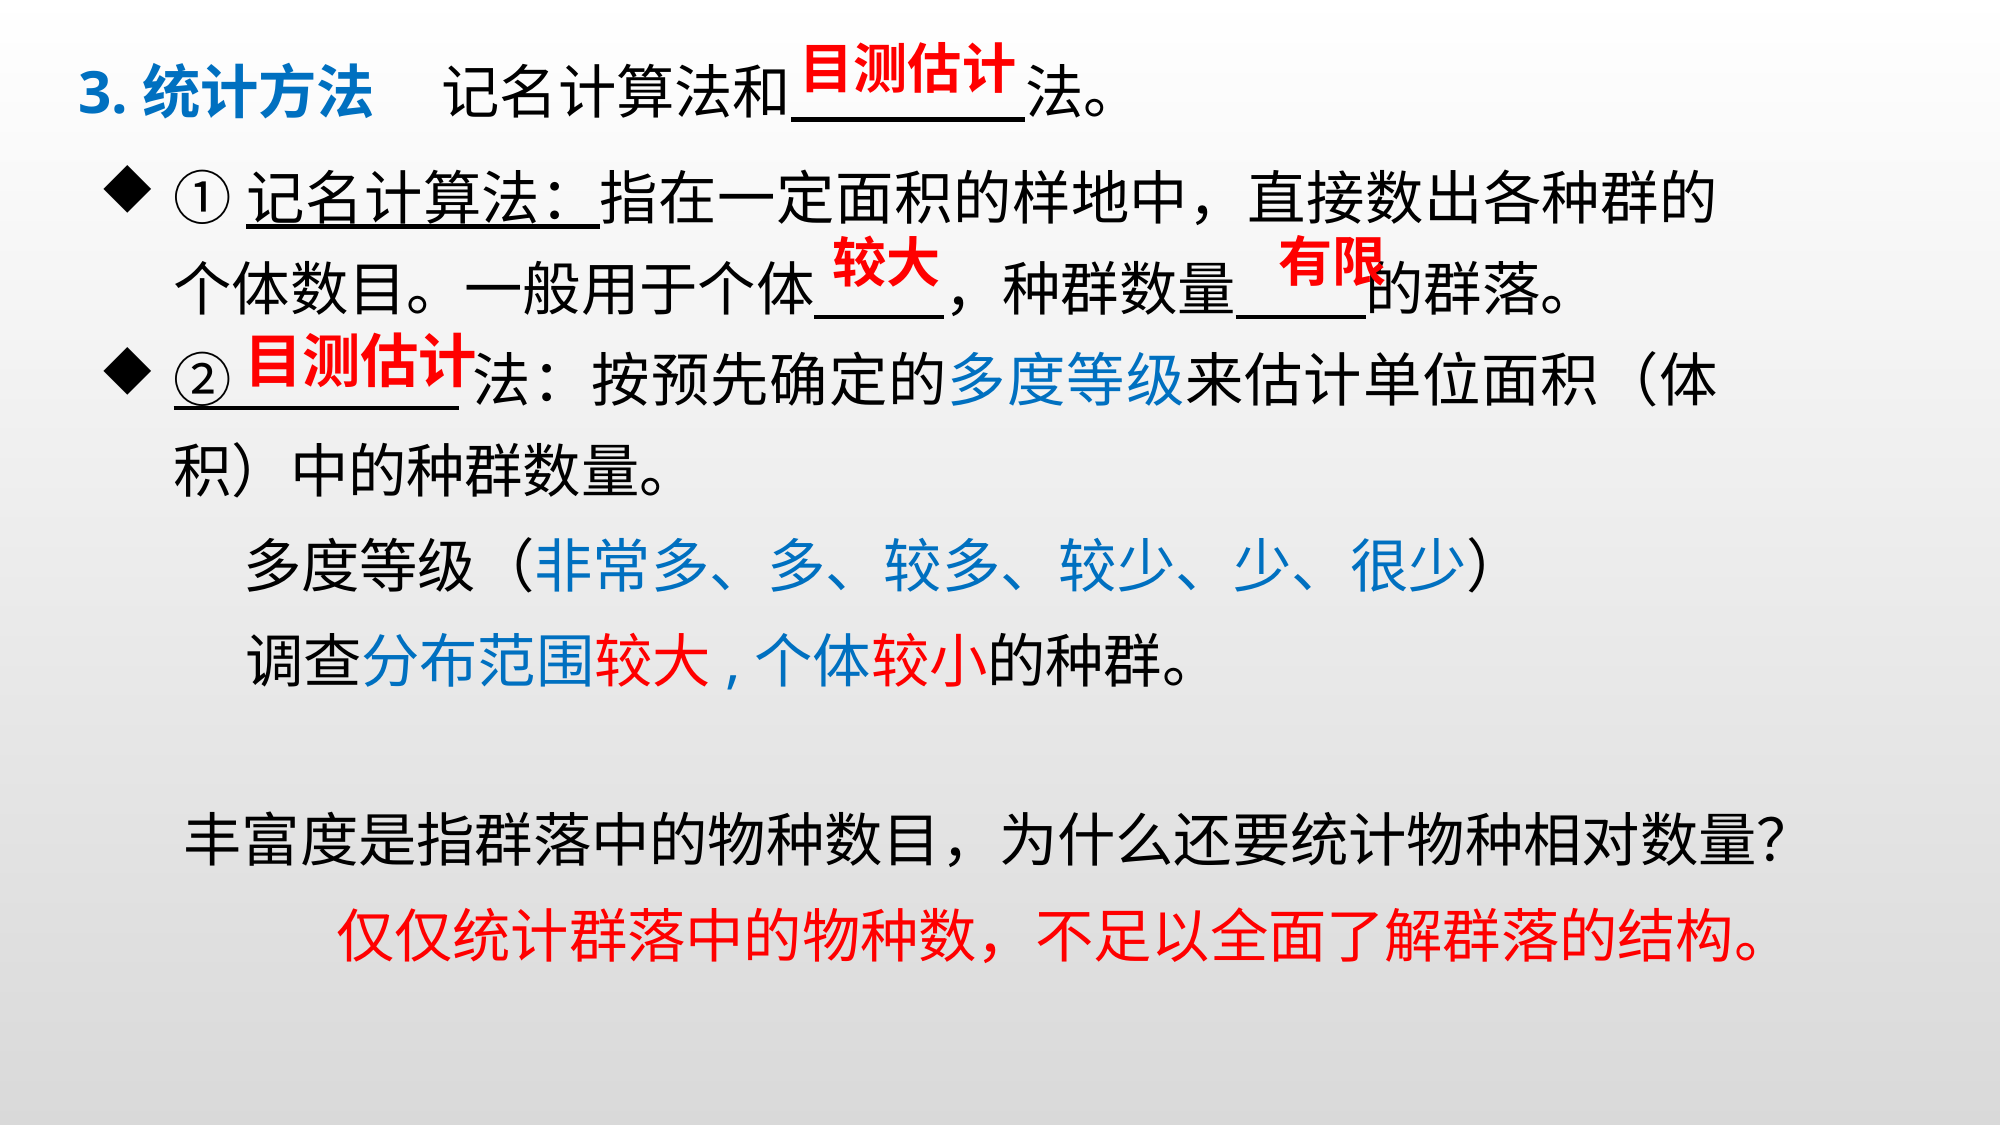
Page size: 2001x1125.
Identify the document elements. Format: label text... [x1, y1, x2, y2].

text_box 调查分布范围较大,个体较小的种群。 [230, 616, 1236, 702]
text_box 丰富度是指群落中的物种数目，为什么还要统计物种相对数量？ [169, 795, 1832, 880]
text_box 目测估计 [784, 26, 1032, 107]
text_box 3.统计方法 记名计算法和 法。 [63, 26, 1936, 133]
text_box ①记名计算法：指在一定面积的样地中，直接数出各种群的个体数目。一般用于个体 ，种群数量 的群落。 ② 法：按预先确定的多度等级来估计单位面积（体积）中的种群数量。 [83, 133, 1733, 512]
text_box 较大 [817, 220, 957, 301]
text_box 有限 [1263, 220, 1403, 301]
text_box 仅仅统计群落中的物种数，不足以全面了解群落的结构。 [321, 891, 1808, 977]
text_box 目测估计 [229, 317, 493, 402]
text_box 多度等级（非常多、多、较多、较少、少、很少） [228, 521, 1607, 606]
